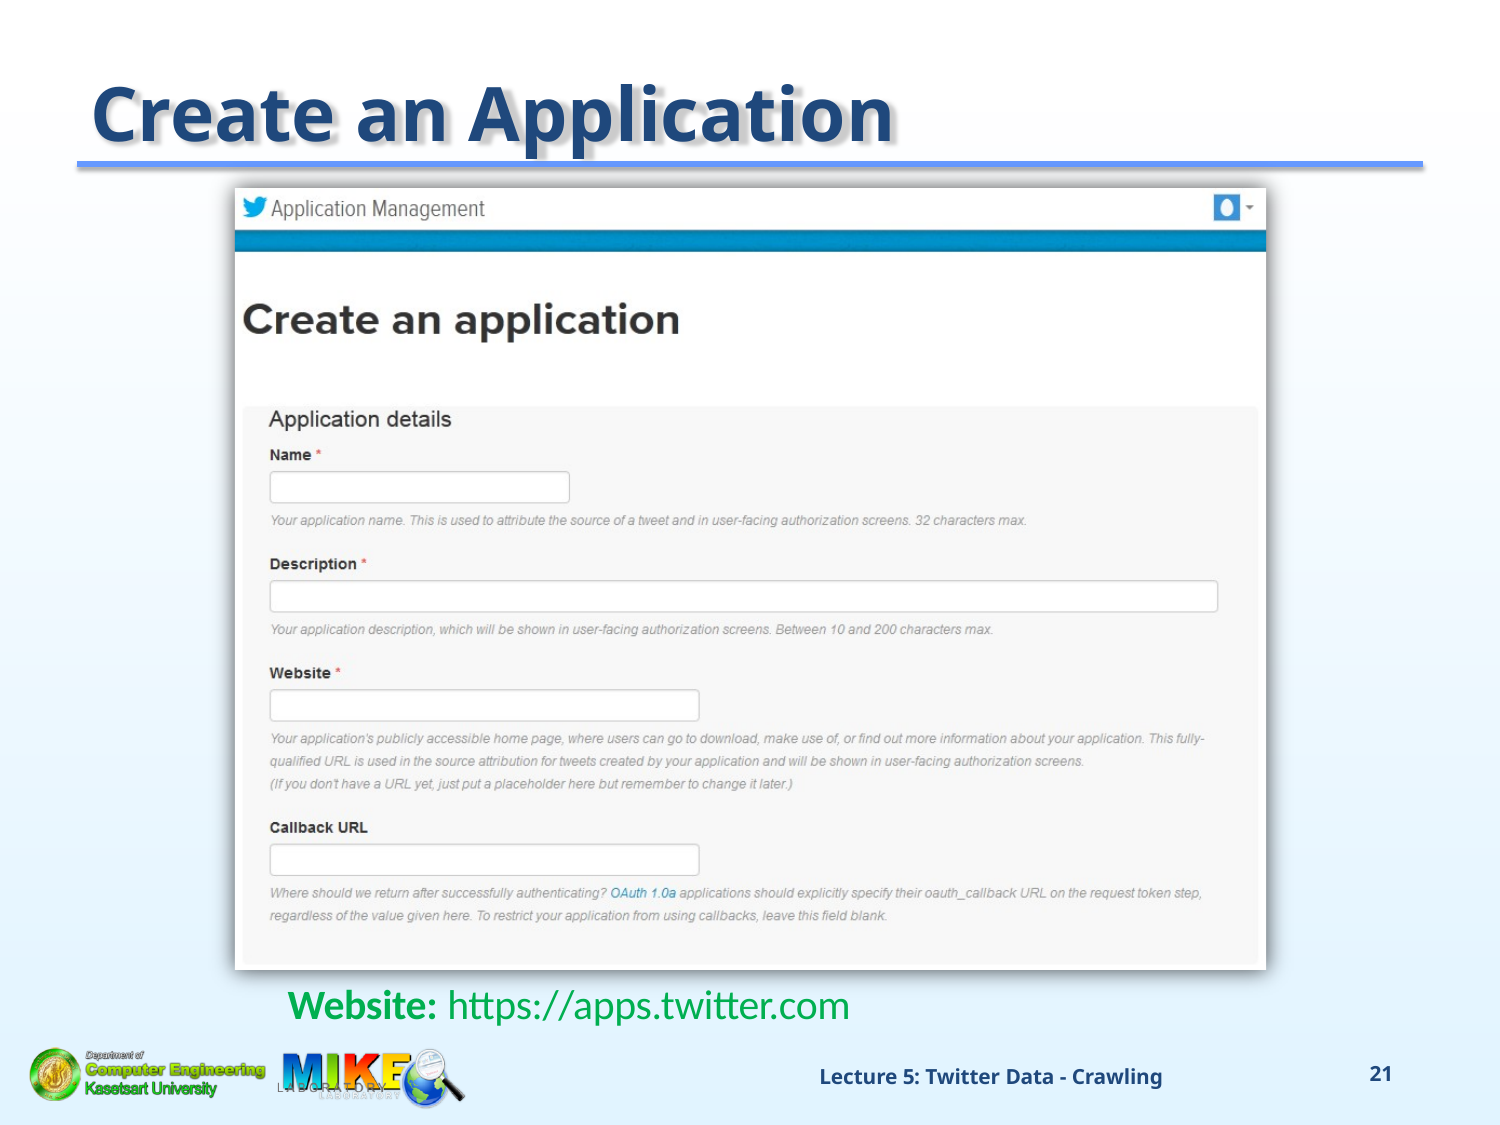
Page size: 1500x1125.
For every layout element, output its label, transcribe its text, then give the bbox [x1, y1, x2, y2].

text_box [203, 156, 1298, 1002]
text_box Website: https://apps.twitter.com [285, 977, 866, 1028]
picture [0, 0, 1500, 1125]
title Create an Application [87, 66, 1413, 255]
text_box [234, 188, 1267, 971]
footer Lecture 5: Twitter Data - Crawling [817, 1065, 1179, 1125]
text_box [42, 41, 952, 166]
slide_number 21 [1365, 1065, 1401, 1125]
